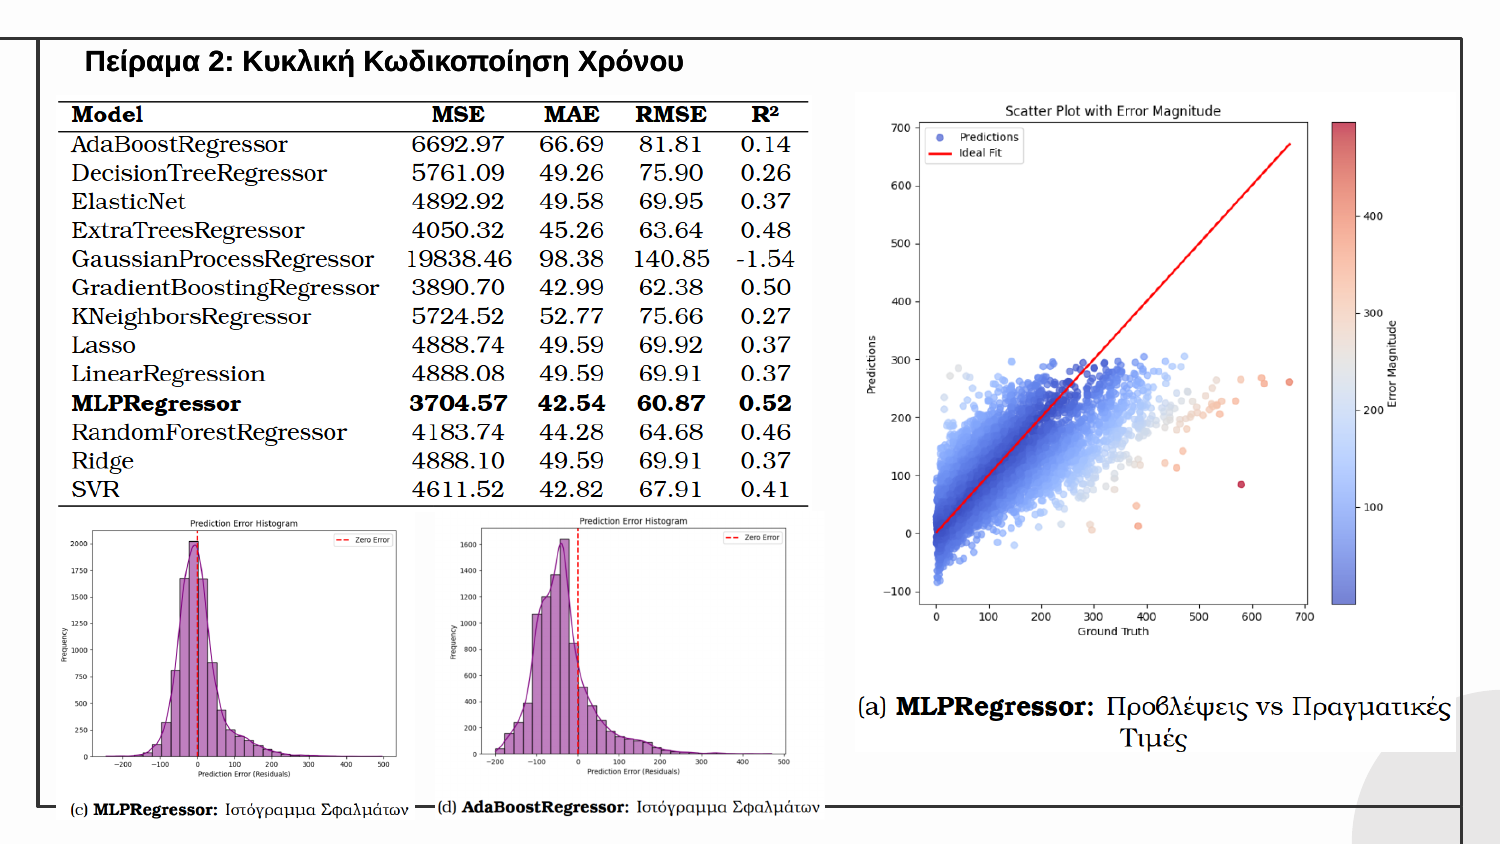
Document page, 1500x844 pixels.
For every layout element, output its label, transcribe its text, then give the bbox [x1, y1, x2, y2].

picture [56, 95, 825, 820]
picture [854, 91, 1456, 752]
text_box Πείραμα 2: Κυκλική Κωδικοποίηση Χρόνου [70, 35, 834, 85]
